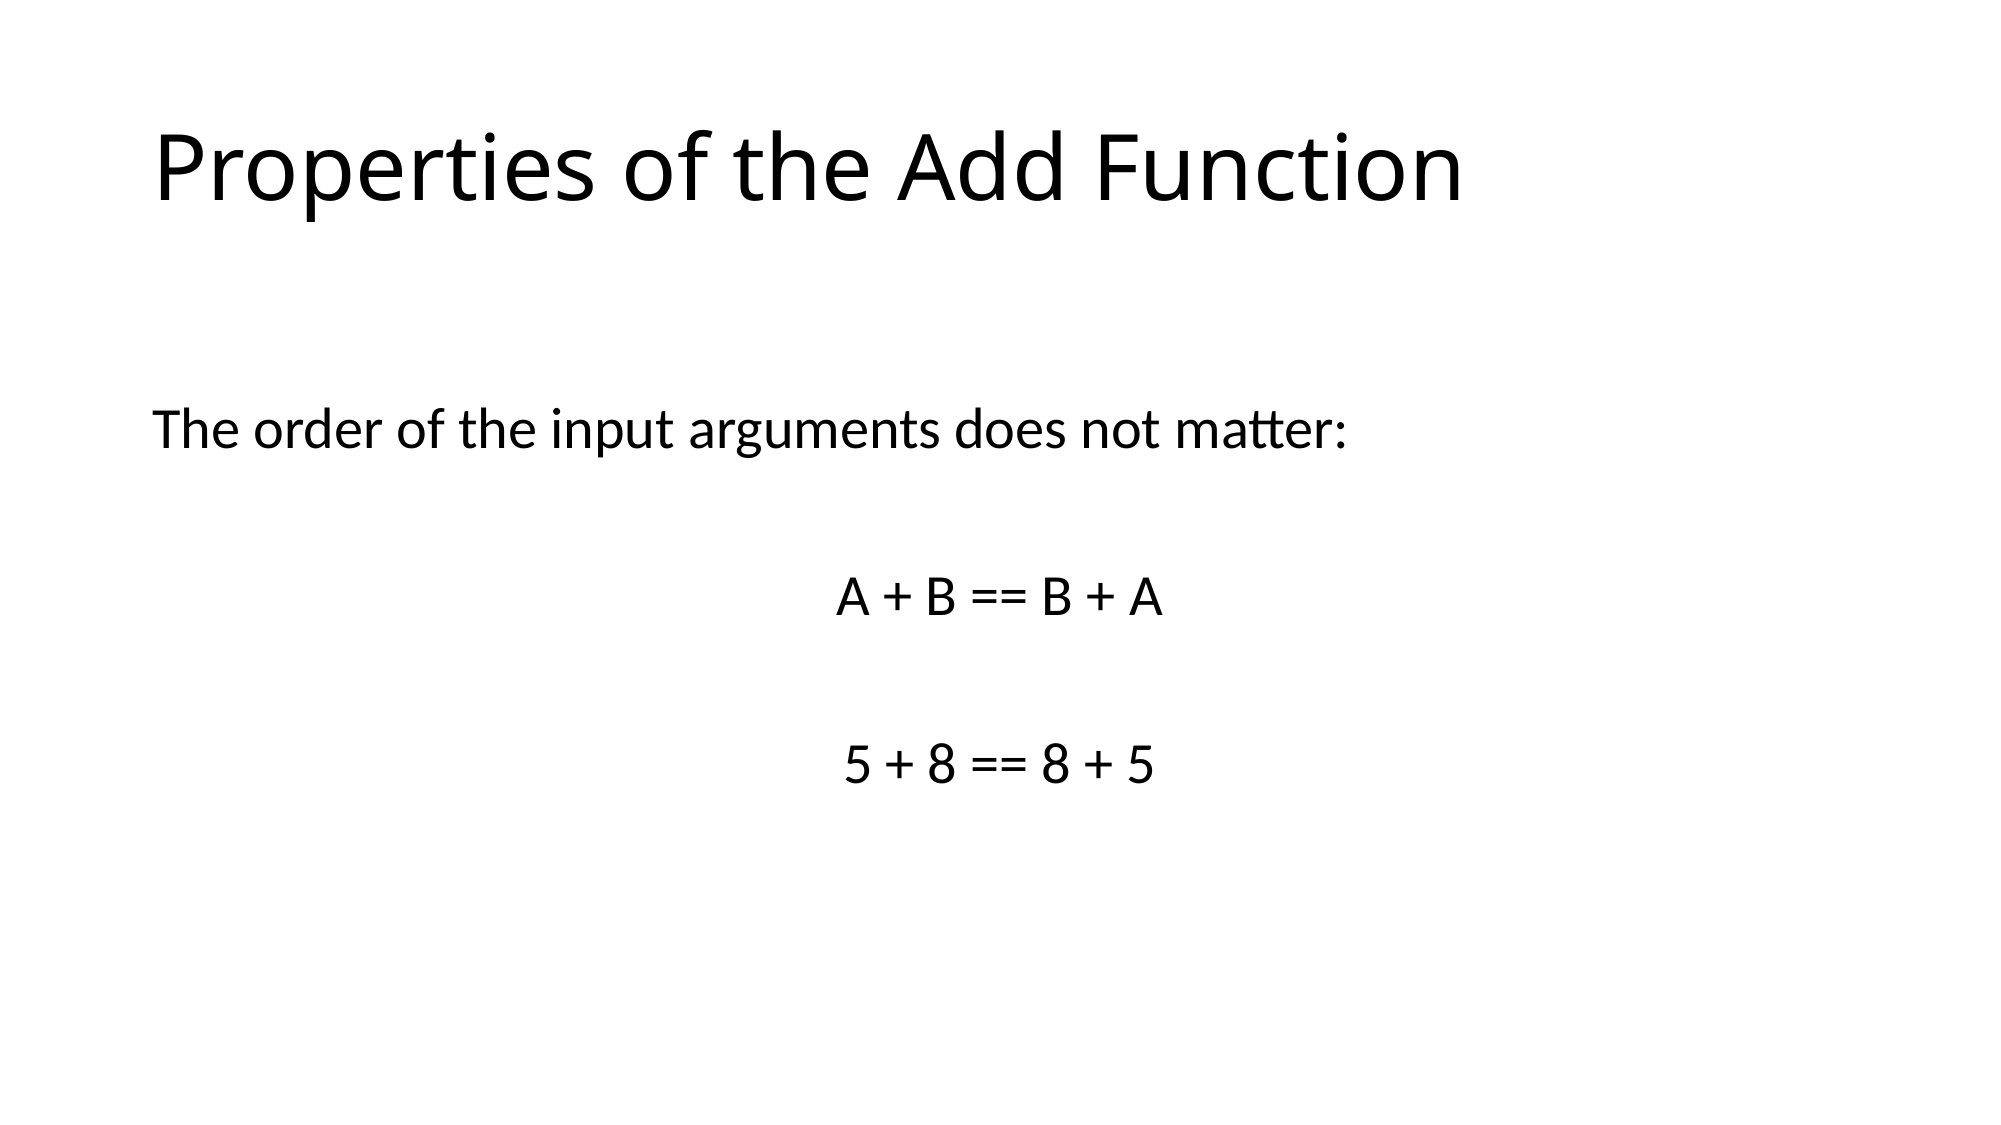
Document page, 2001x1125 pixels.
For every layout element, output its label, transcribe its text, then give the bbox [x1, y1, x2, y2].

title Properties of the Add Function [137, 62, 1863, 280]
list The order of the input arguments does not matter: A + B == B + A 5 + 8 == 8 + 5 [137, 299, 1863, 1014]
